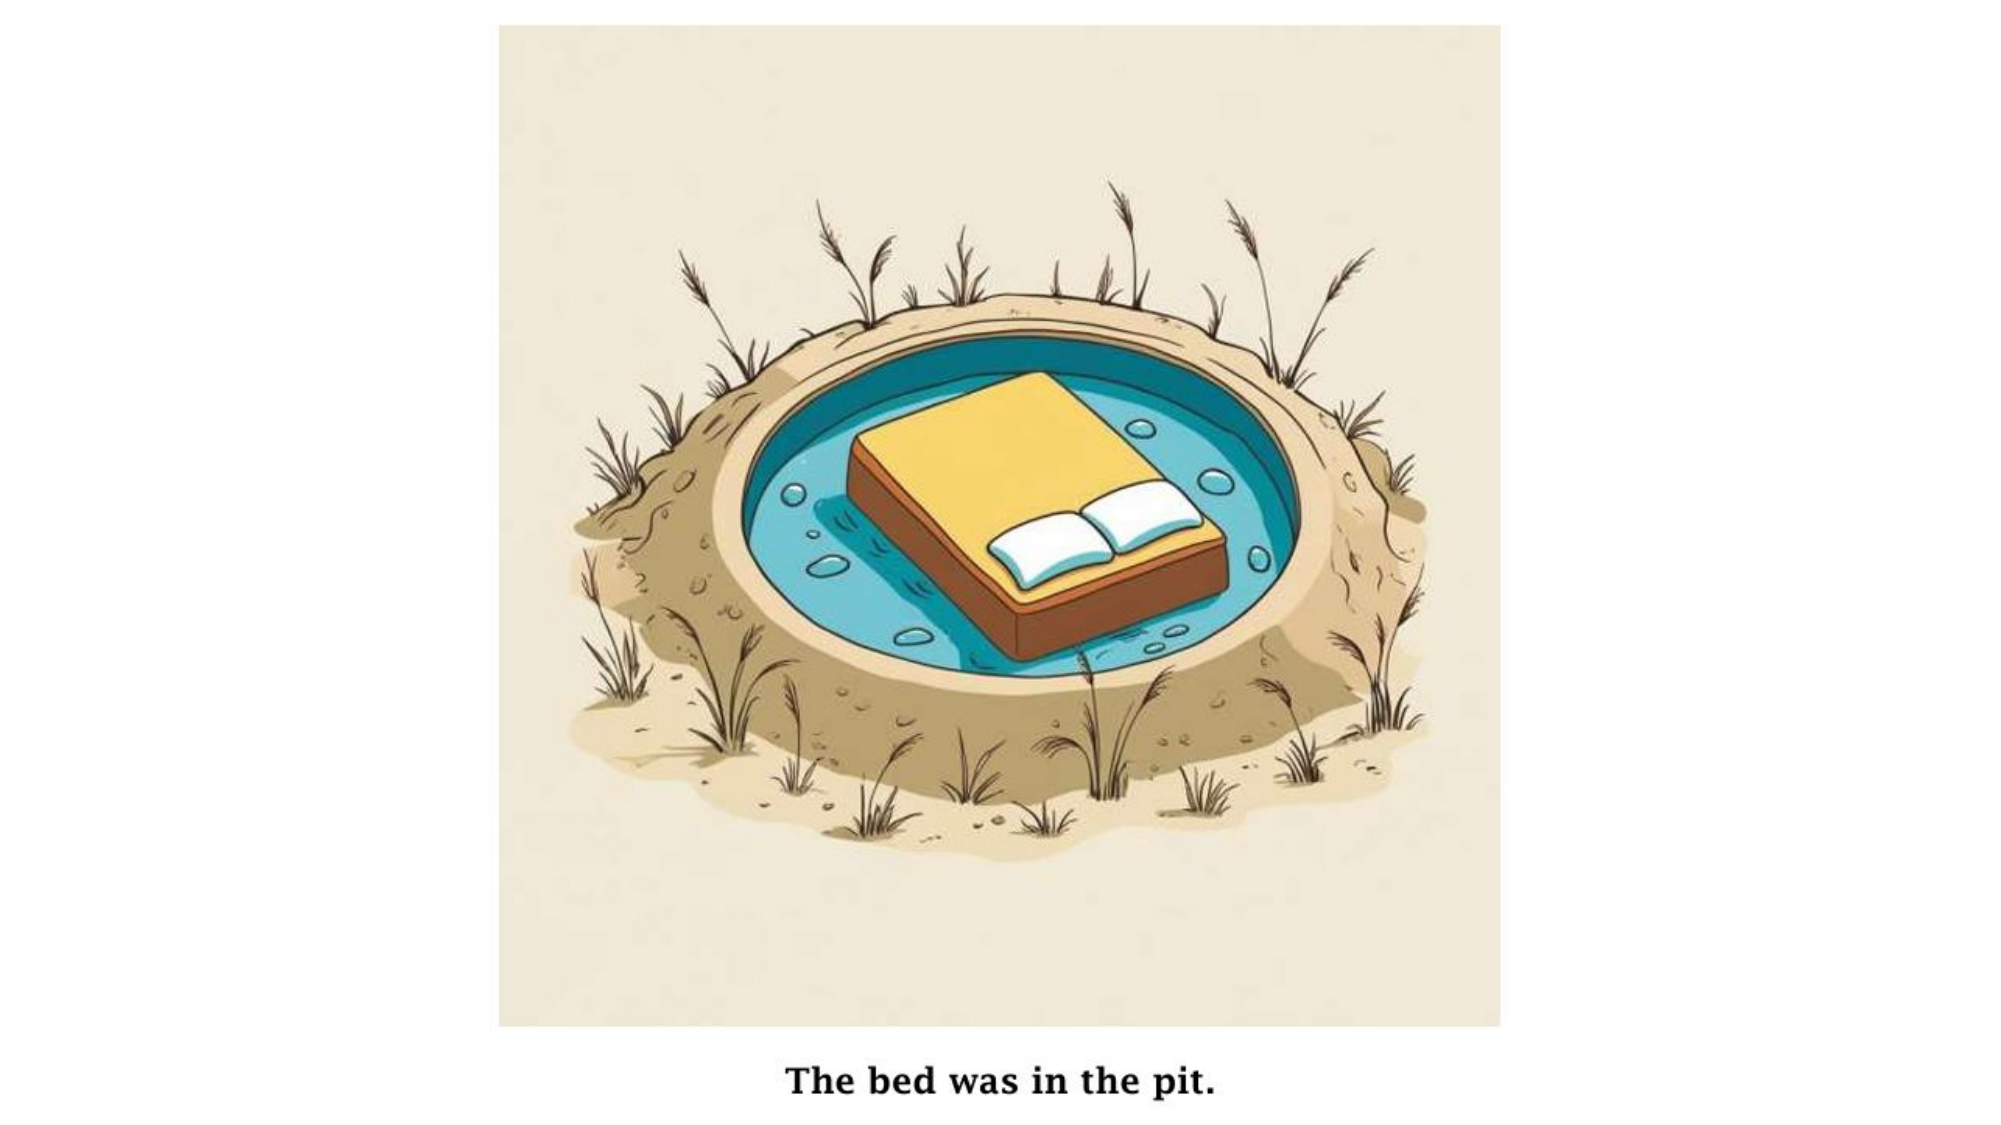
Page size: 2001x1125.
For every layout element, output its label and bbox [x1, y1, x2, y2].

picture [451, 0, 1549, 1125]
